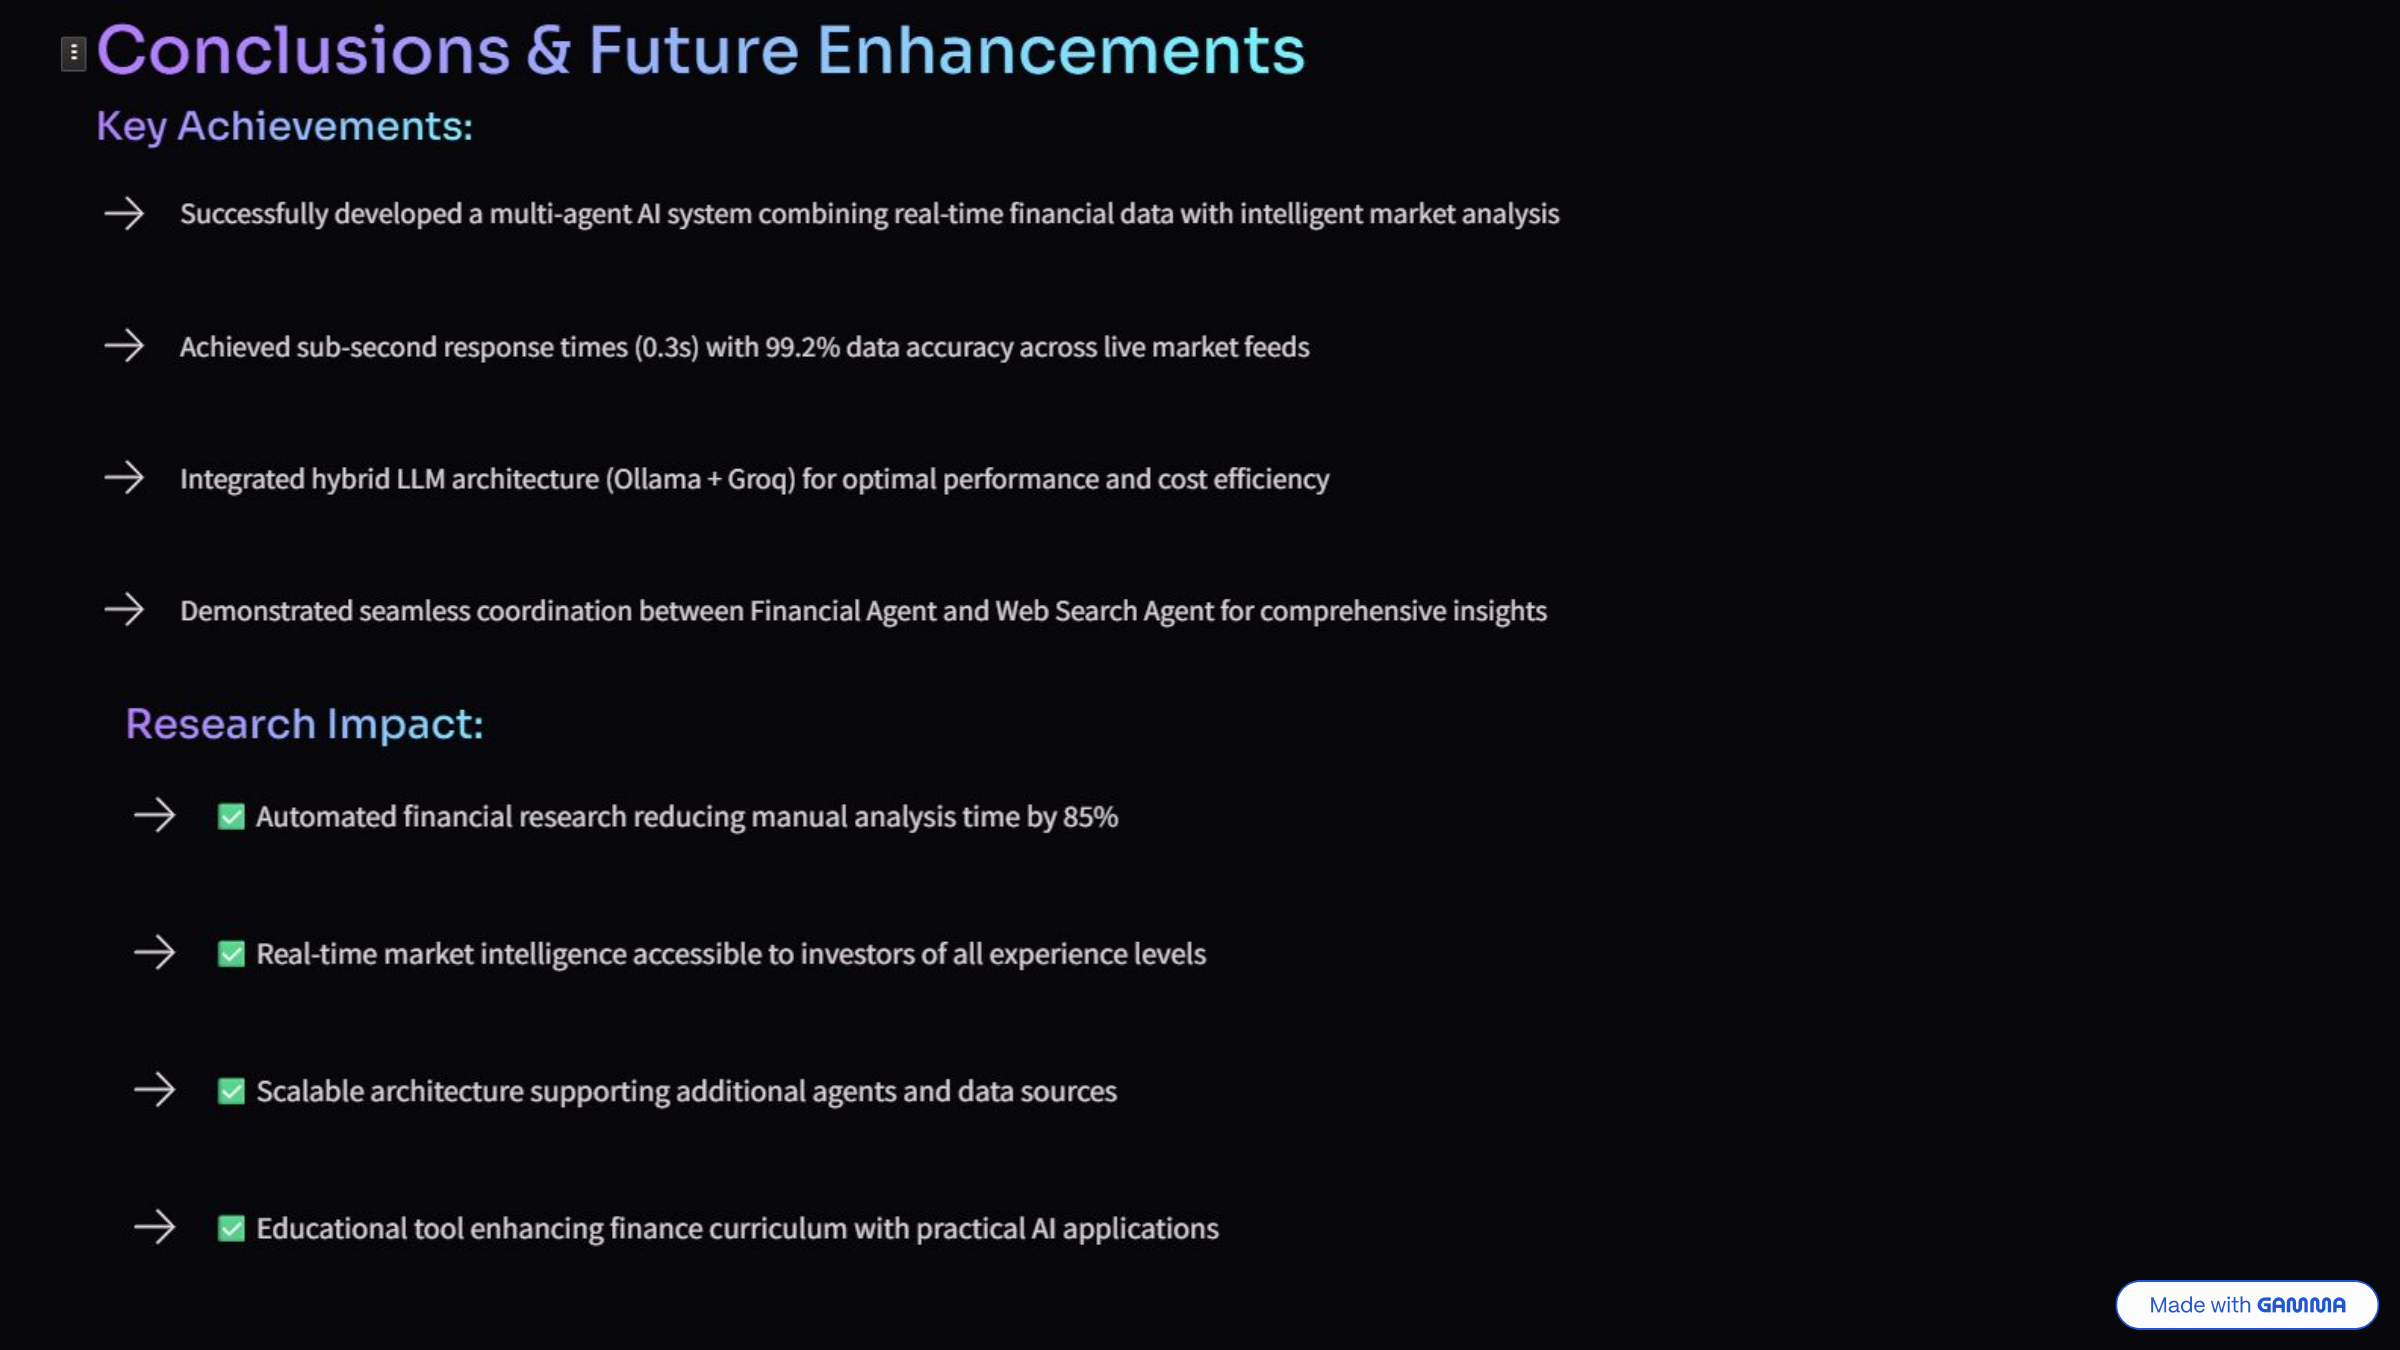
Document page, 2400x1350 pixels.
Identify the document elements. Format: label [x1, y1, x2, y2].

picture [61, 2, 1594, 654]
picture [2106, 1271, 2389, 1339]
picture [73, 669, 1534, 1305]
